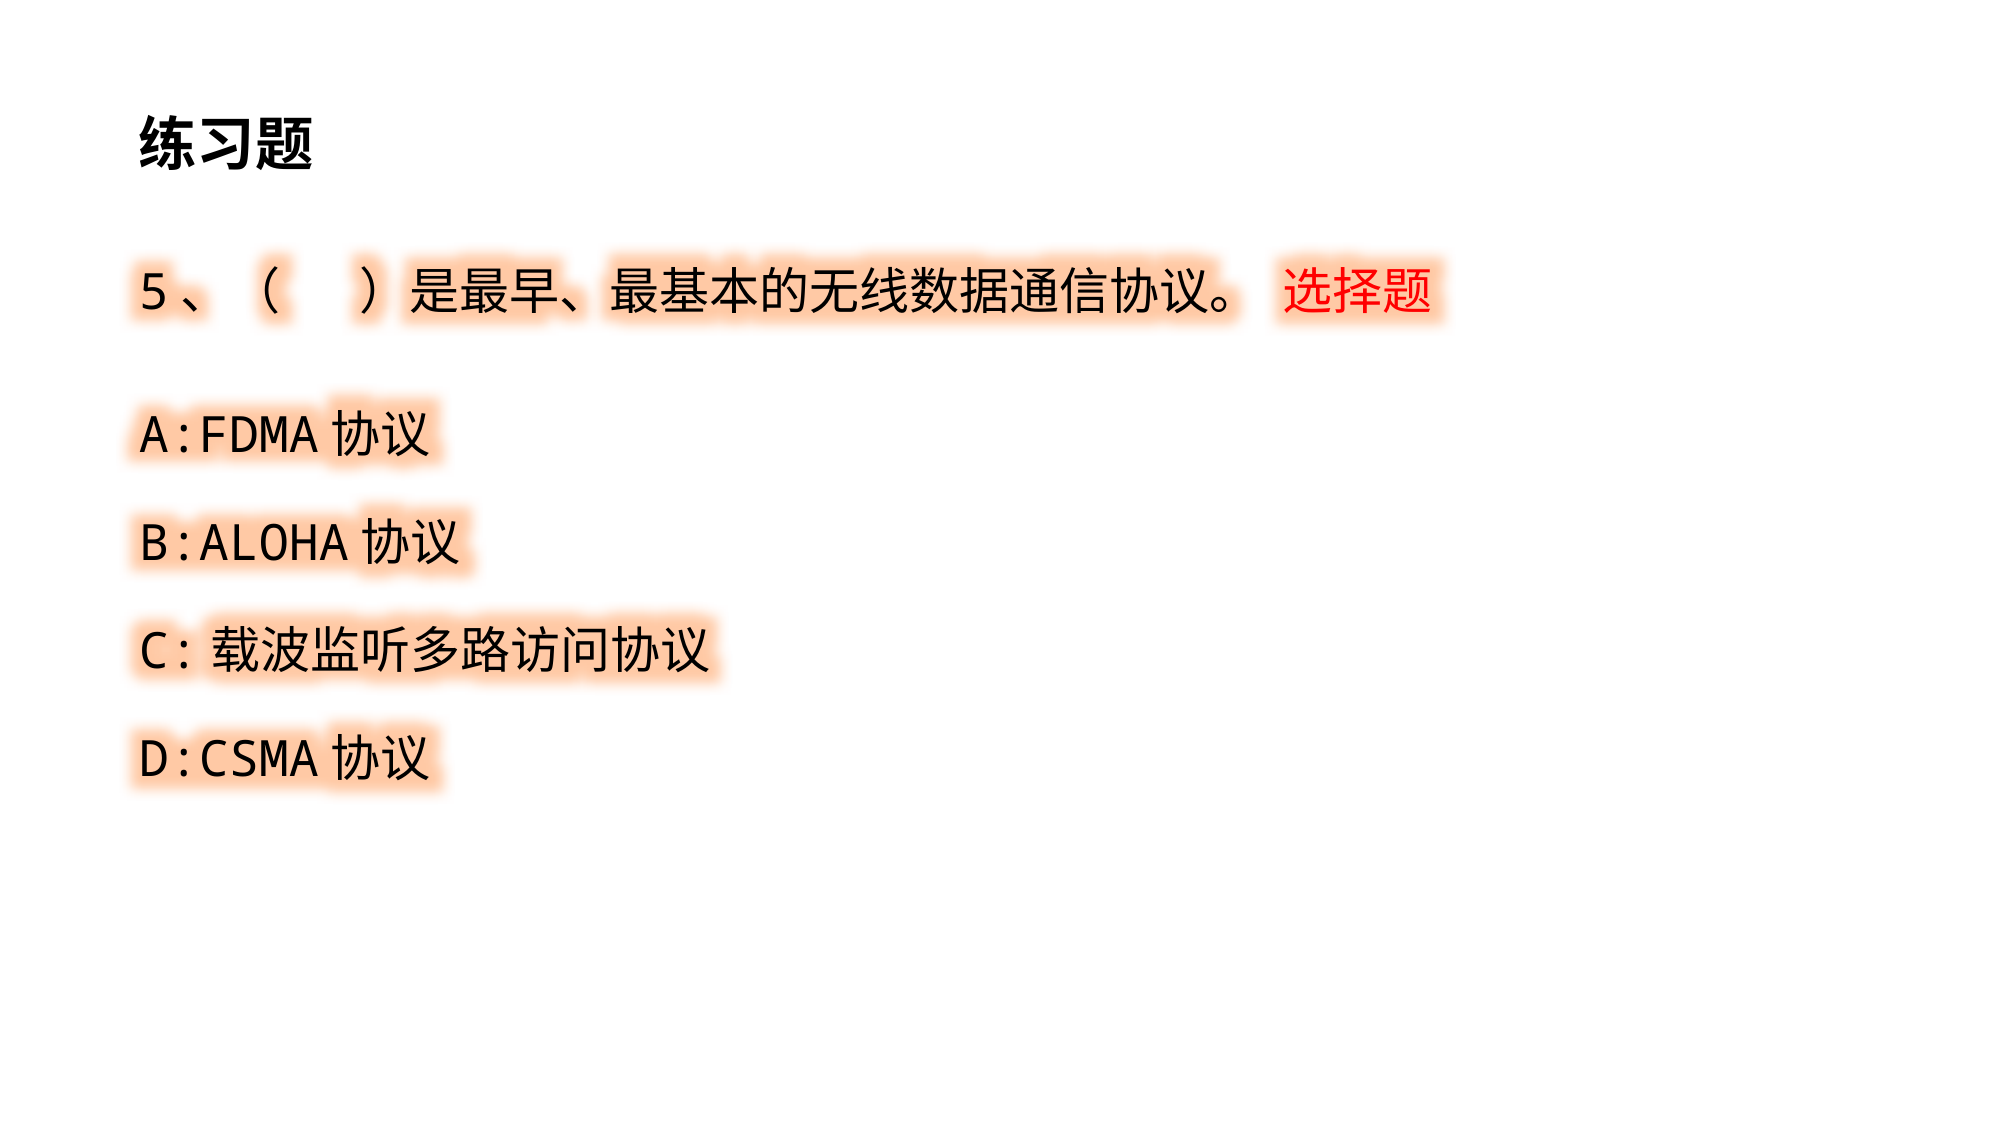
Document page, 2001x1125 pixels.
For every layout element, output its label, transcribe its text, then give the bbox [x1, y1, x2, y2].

text_box 练习题 [113, 212, 1847, 1055]
text_box ALOHA系统的一般模型 [117, 216, 1843, 1051]
text_box 5、（ ）是最早、最基本的无线数据通信协议。 选择题 A:FDMA协议 B:ALOHA协议 C:载波监听多路访问协议 D:CSMA协议 [120, 219, 1839, 1047]
text_box 练习题 [120, 97, 1568, 187]
